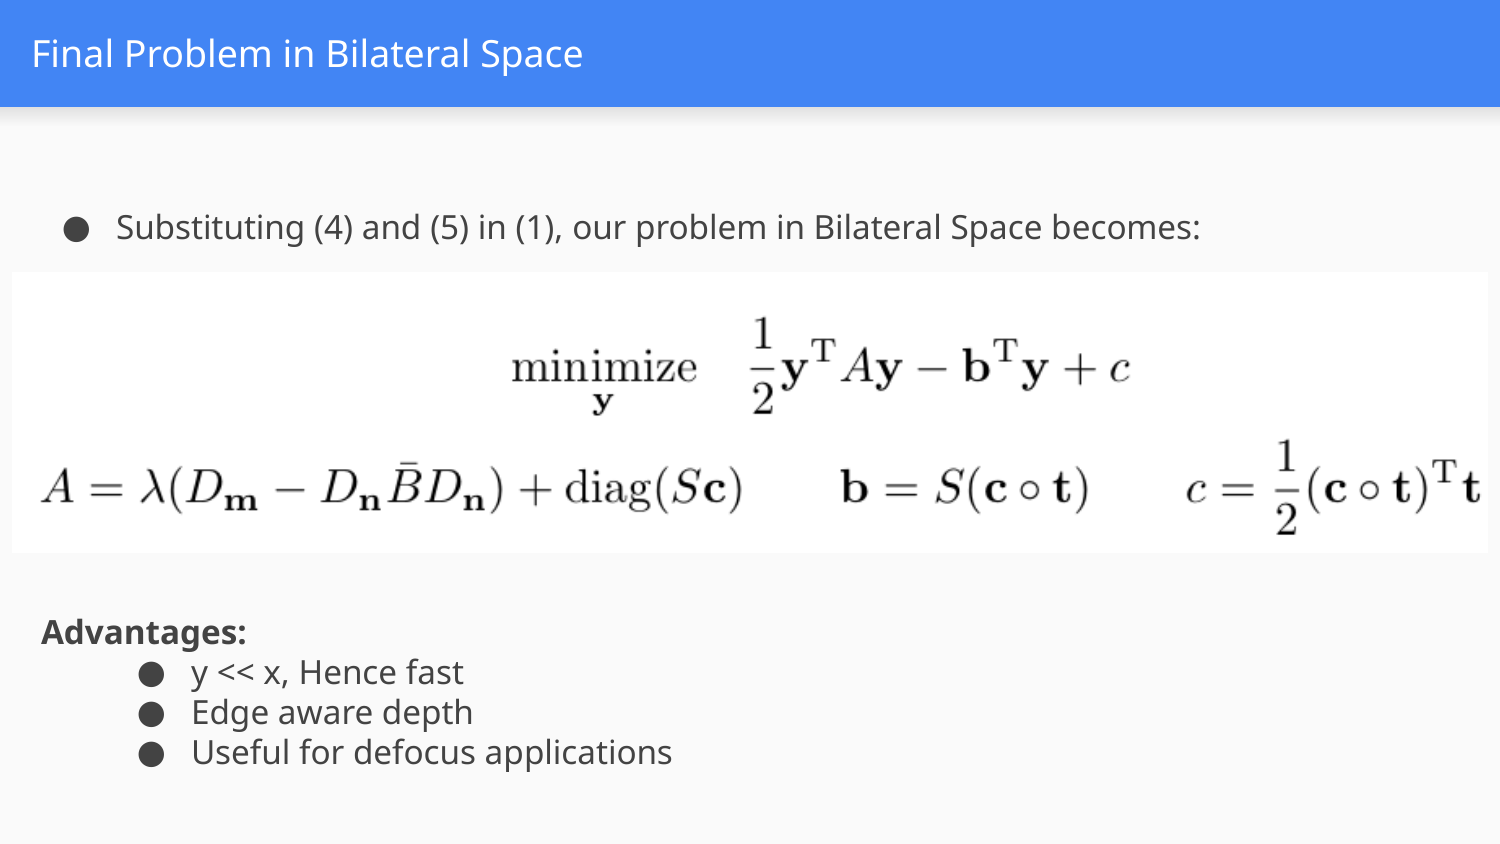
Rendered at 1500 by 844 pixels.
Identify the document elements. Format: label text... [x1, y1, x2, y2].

title Final Problem in Bilateral Space [16, 2, 1464, 102]
text_box Substituting (4) and (5) in (1), our problem in Bilateral Space becomes: [25, 151, 1474, 271]
picture [11, 272, 1489, 553]
text_box Advantages: y << x, Hence fast Edge aware depth Useful for defocus applications [25, 596, 1474, 816]
